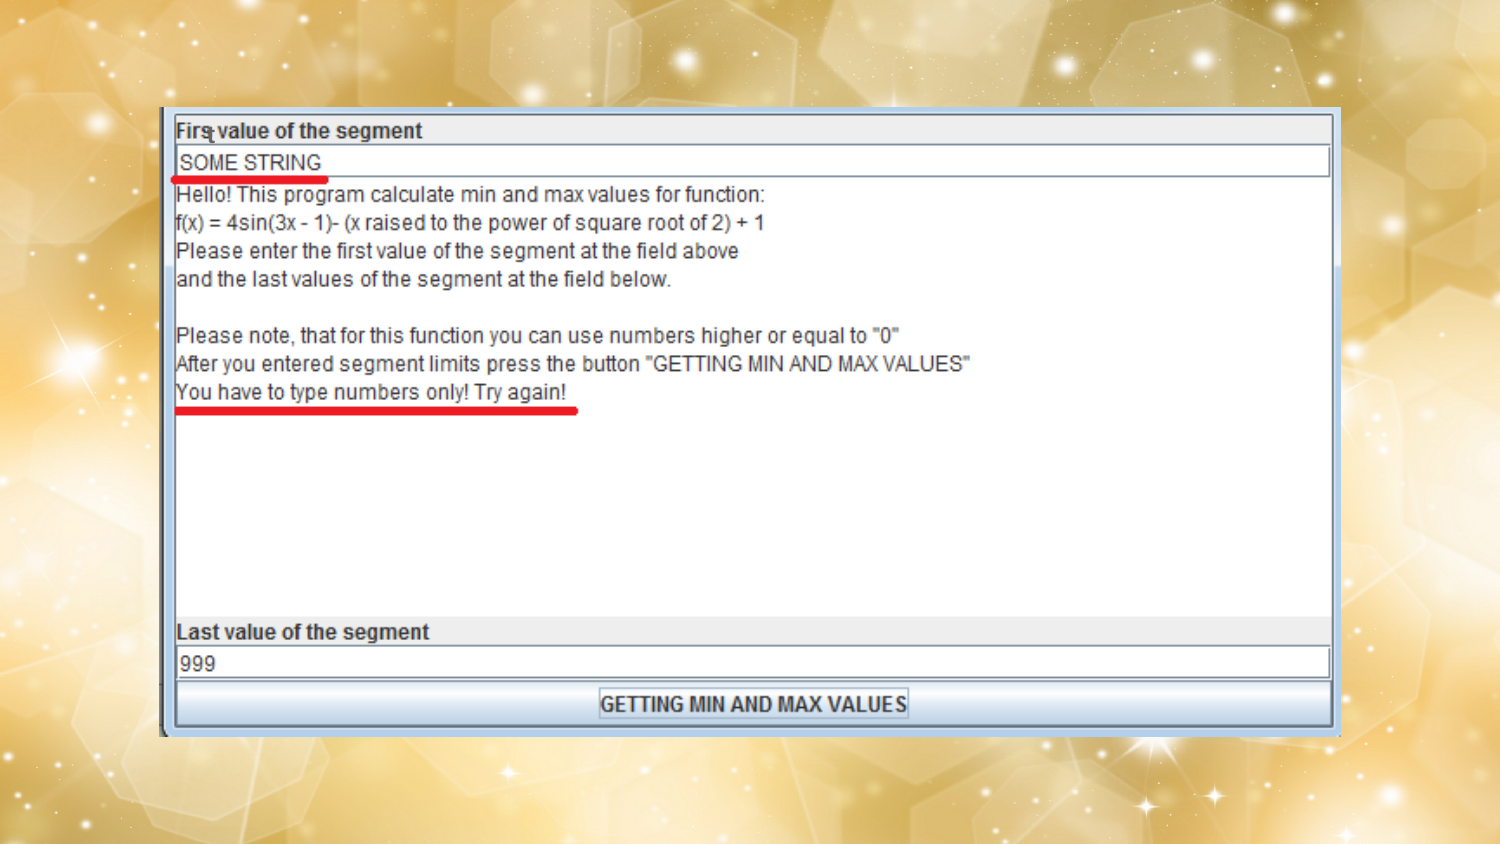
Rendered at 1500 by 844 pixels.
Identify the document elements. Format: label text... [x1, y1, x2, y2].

text_box t [191, 99, 464, 105]
picture [0, 0, 1500, 844]
